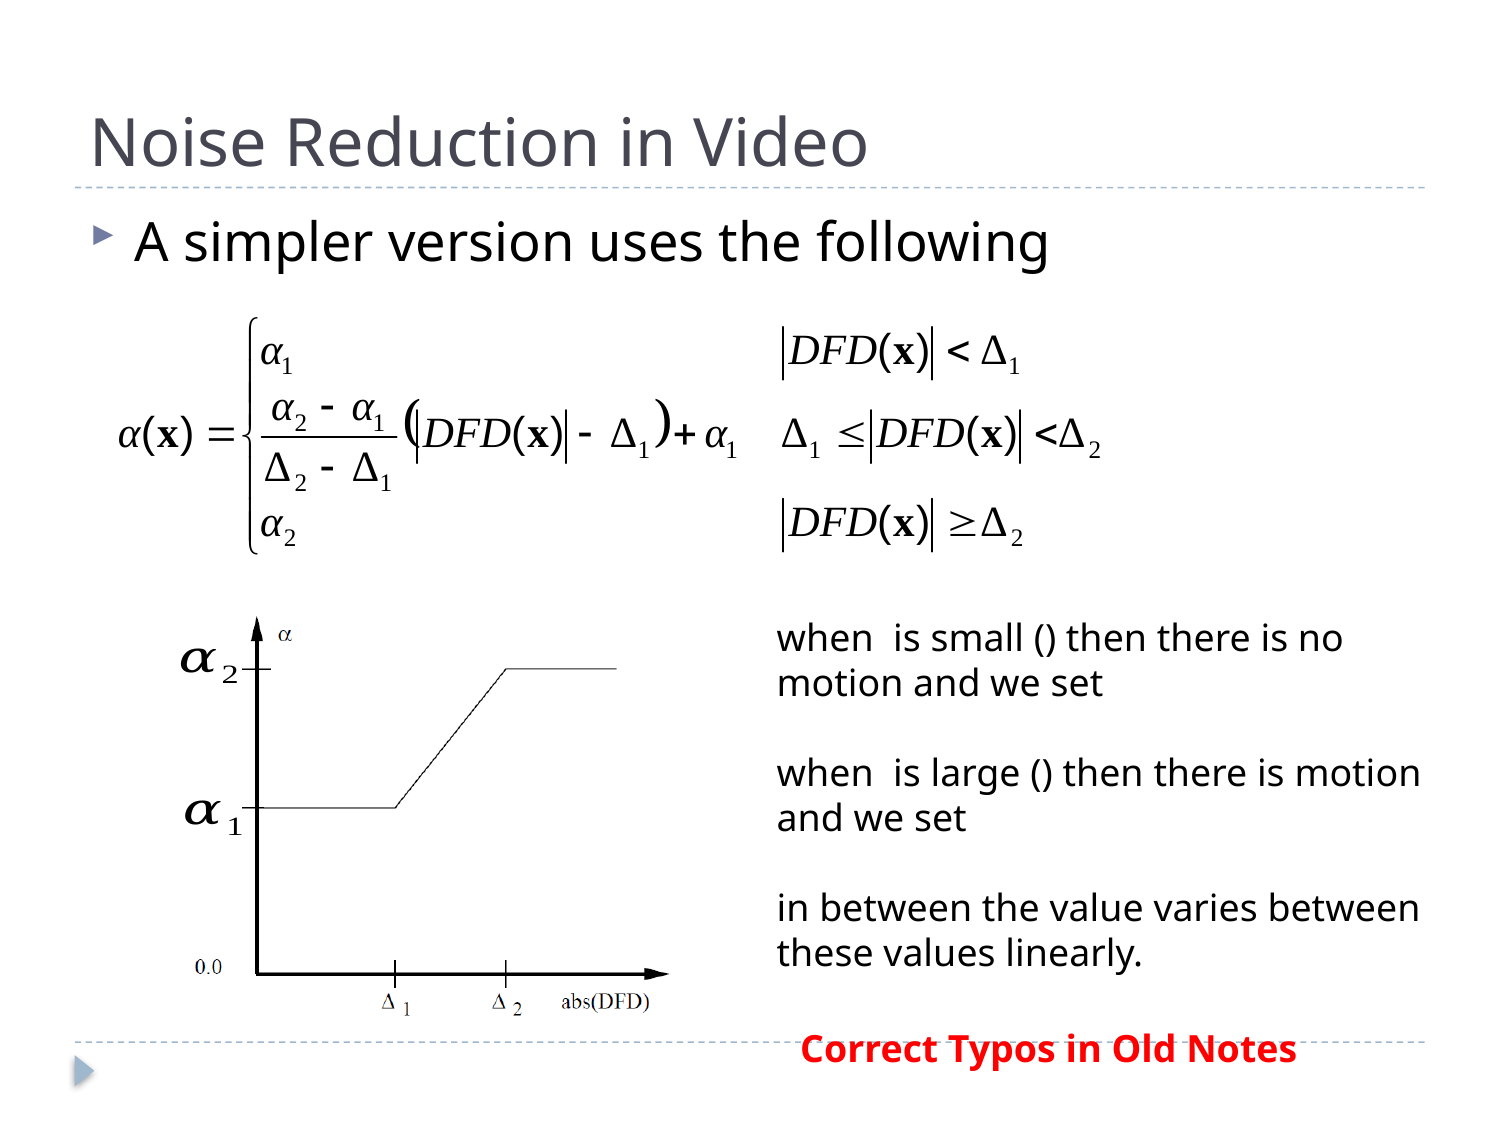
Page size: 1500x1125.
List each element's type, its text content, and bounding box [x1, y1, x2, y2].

title Noise Reduction in Video [75, 24, 1425, 188]
text_box Correct Typos in Old Notes [785, 1018, 1341, 1078]
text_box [111, 310, 1109, 563]
picture [170, 608, 680, 1019]
